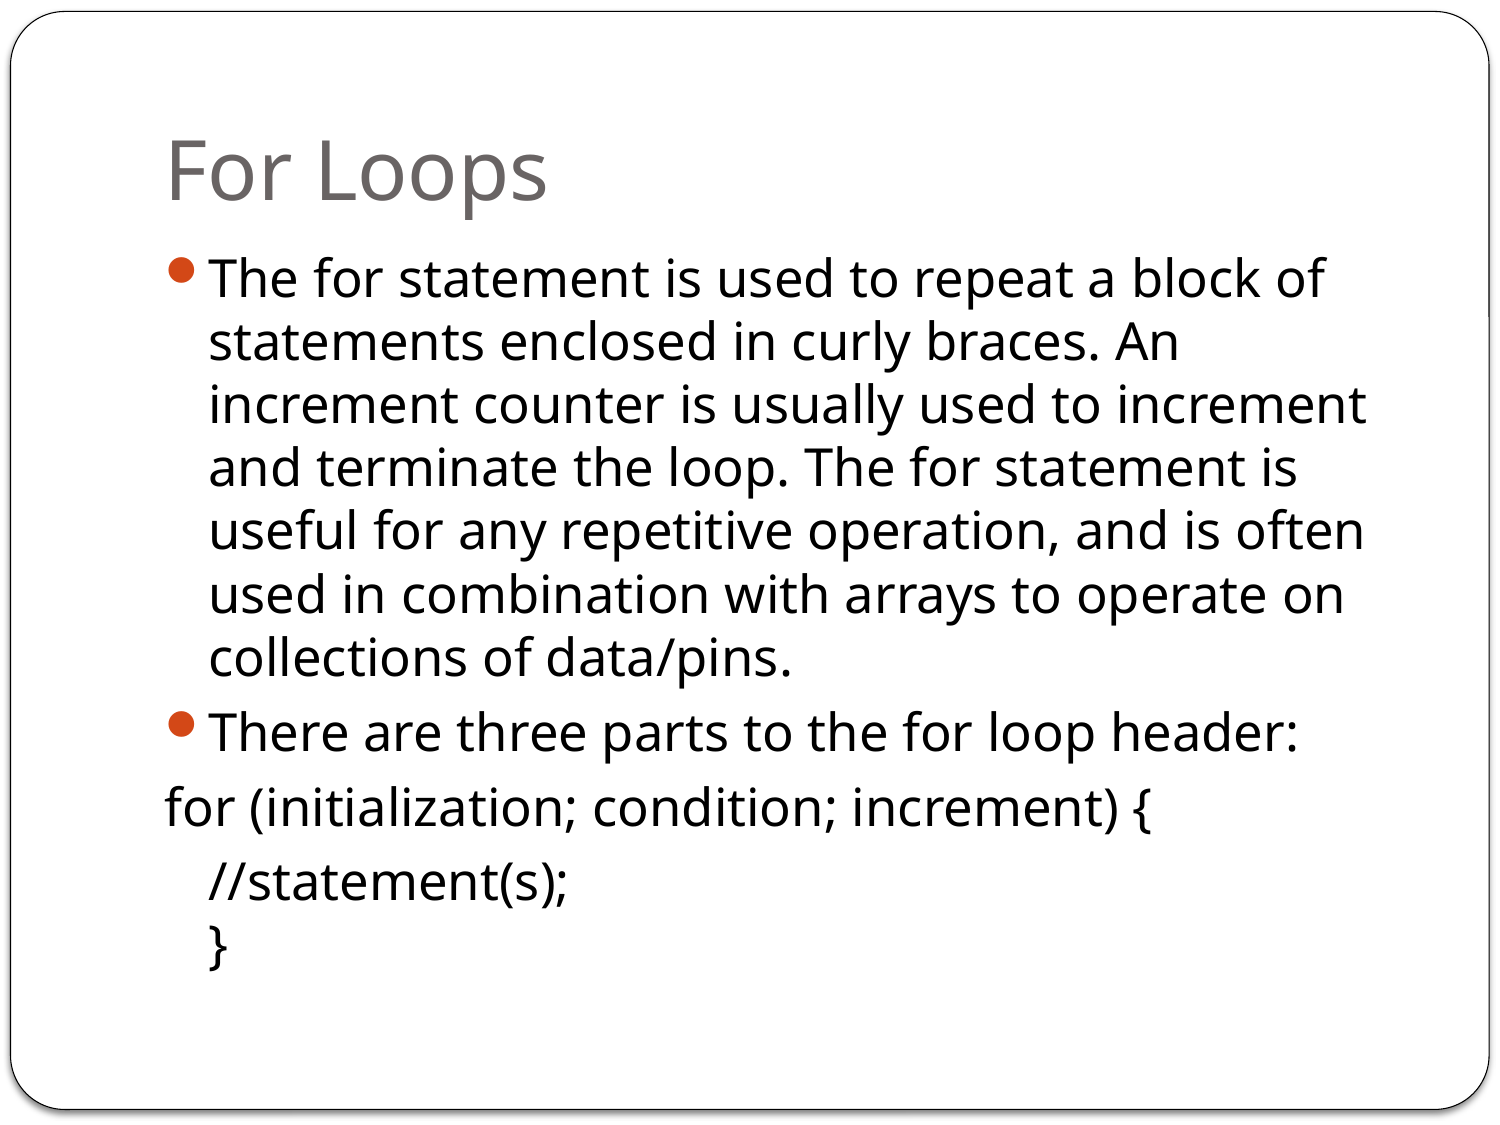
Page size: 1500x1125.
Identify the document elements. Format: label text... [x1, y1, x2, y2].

list The for statement is used to repeat a block of statements enclosed in curly braces. An increment counter is usually used to increment and terminate the loop. The for statement is useful for any repetitive operation, and is often used in combination with arrays to operate on collections of data/pins. There are three parts to the for loop header: for (initialization; condition; increment) { //statement(s); } [150, 237, 1425, 988]
title For Loops [150, 45, 1425, 233]
